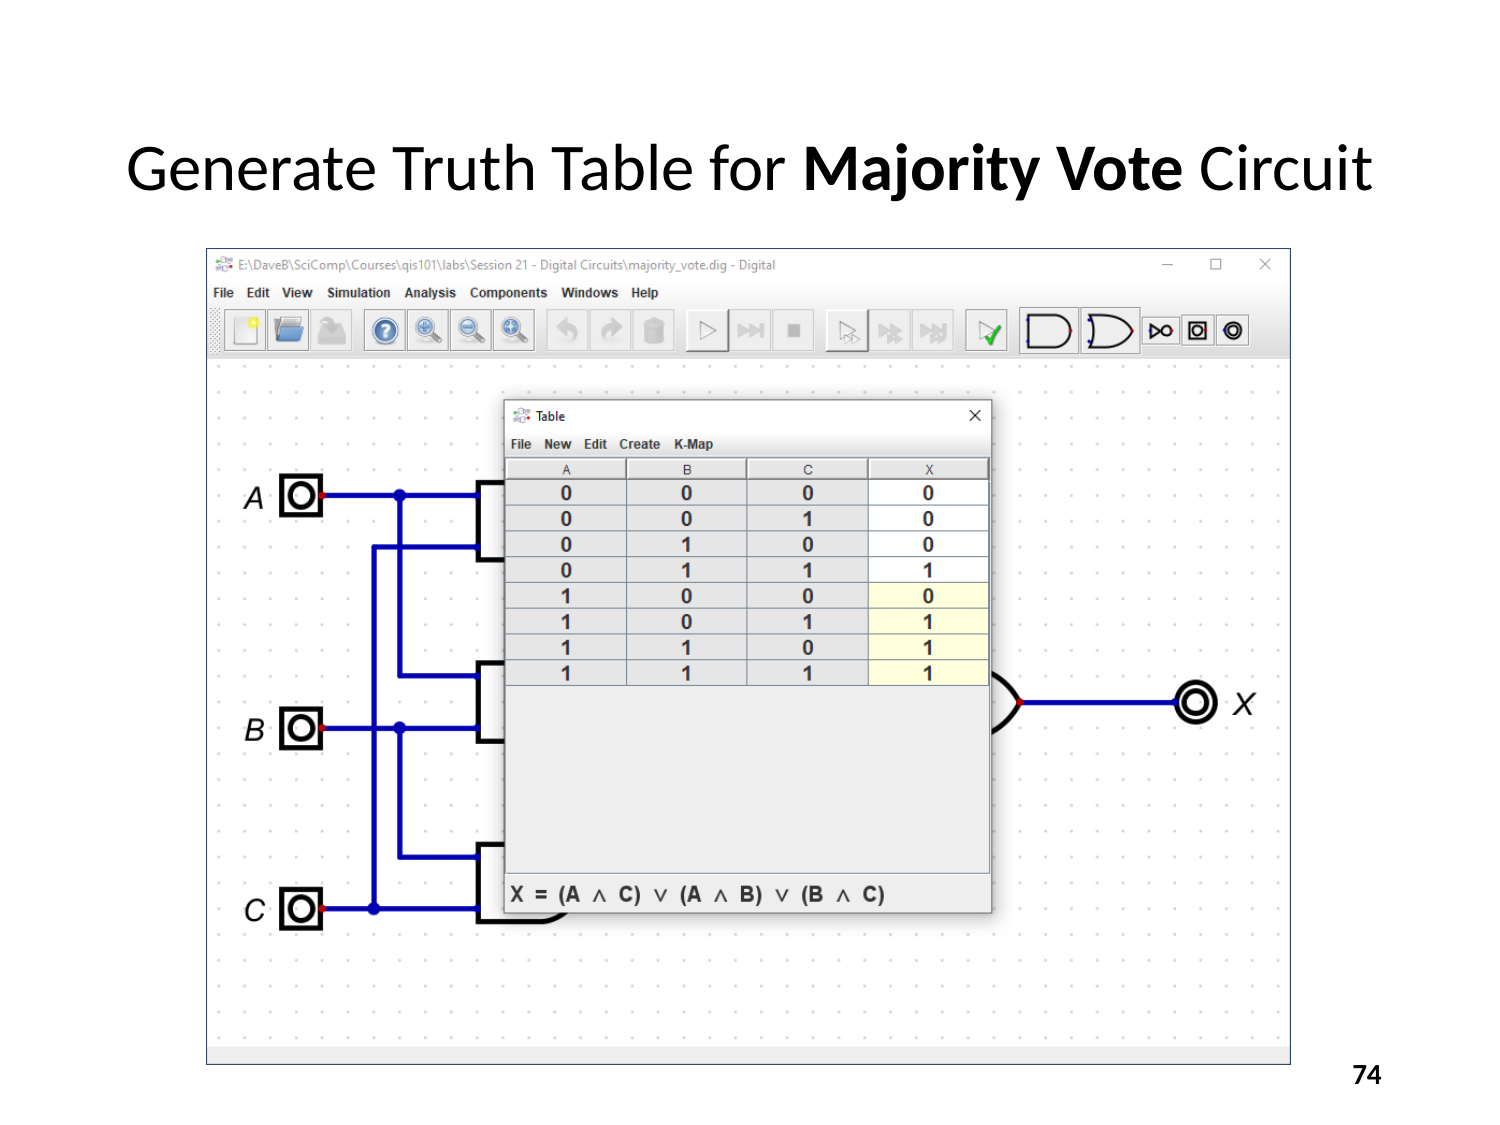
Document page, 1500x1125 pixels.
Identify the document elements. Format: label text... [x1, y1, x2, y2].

title Generate Truth Table for Majority Vote Circuit [103, 59, 1397, 278]
picture [206, 248, 1291, 1065]
slide_number 74 [1059, 1042, 1397, 1103]
